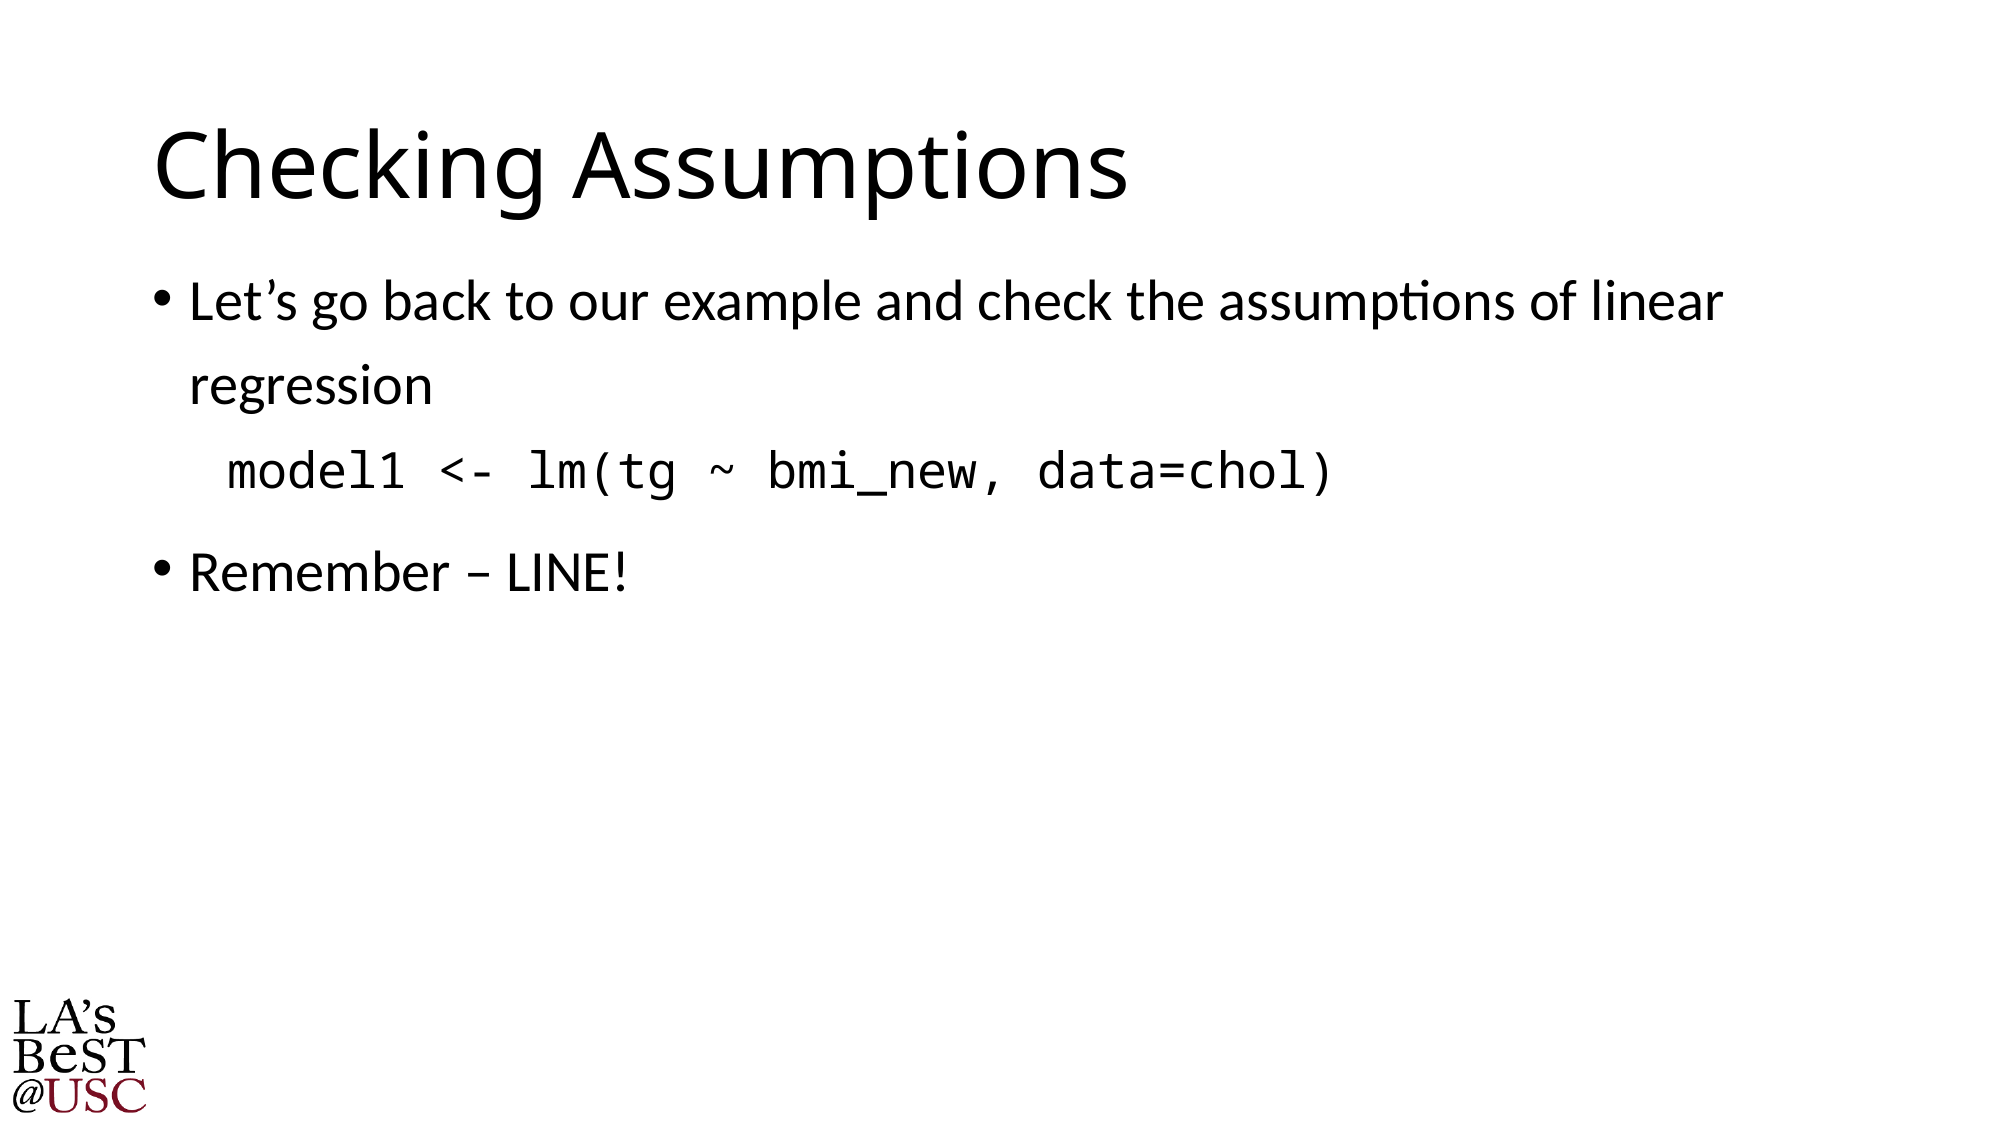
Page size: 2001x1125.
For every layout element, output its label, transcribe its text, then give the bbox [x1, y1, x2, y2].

list Let’s go back to our example and check the assumptions of linear regression model1 <- lm(tg ~ bmi_new, data=chol) Remember – LINE! [137, 240, 1942, 1098]
title Checking Assumptions [137, 59, 1863, 240]
picture [9, 993, 152, 1118]
